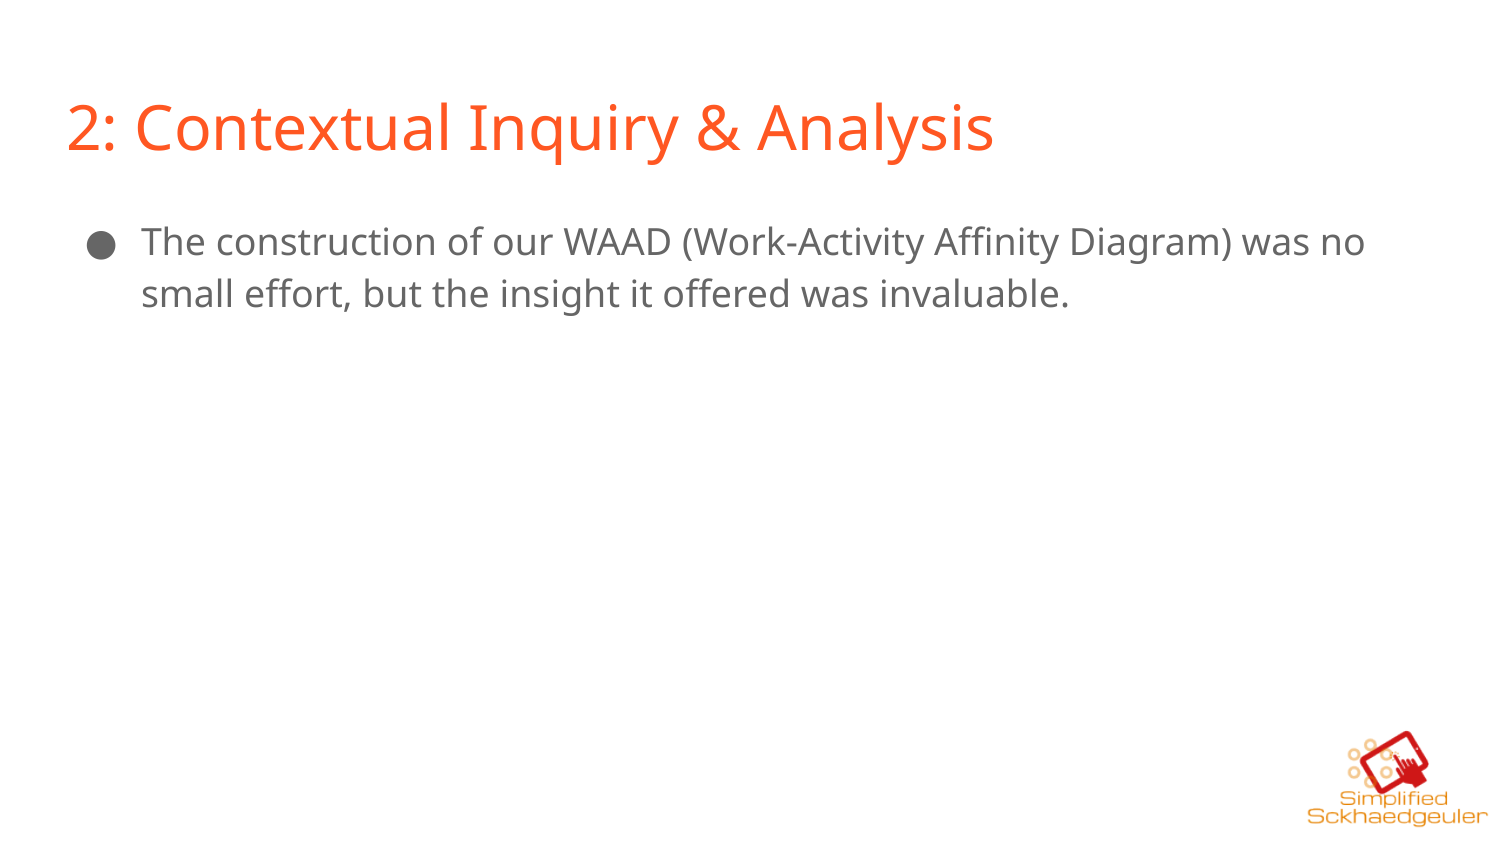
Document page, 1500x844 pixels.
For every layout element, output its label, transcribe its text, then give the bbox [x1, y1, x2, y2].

picture [1284, 663, 1500, 844]
title 2: Contextual Inquiry & Analysis [51, 72, 1449, 167]
list The construction of our WAAD (Work-Activity Affinity Diagram) was no small effort, but the insight it offered was invaluable. [51, 196, 1449, 757]
